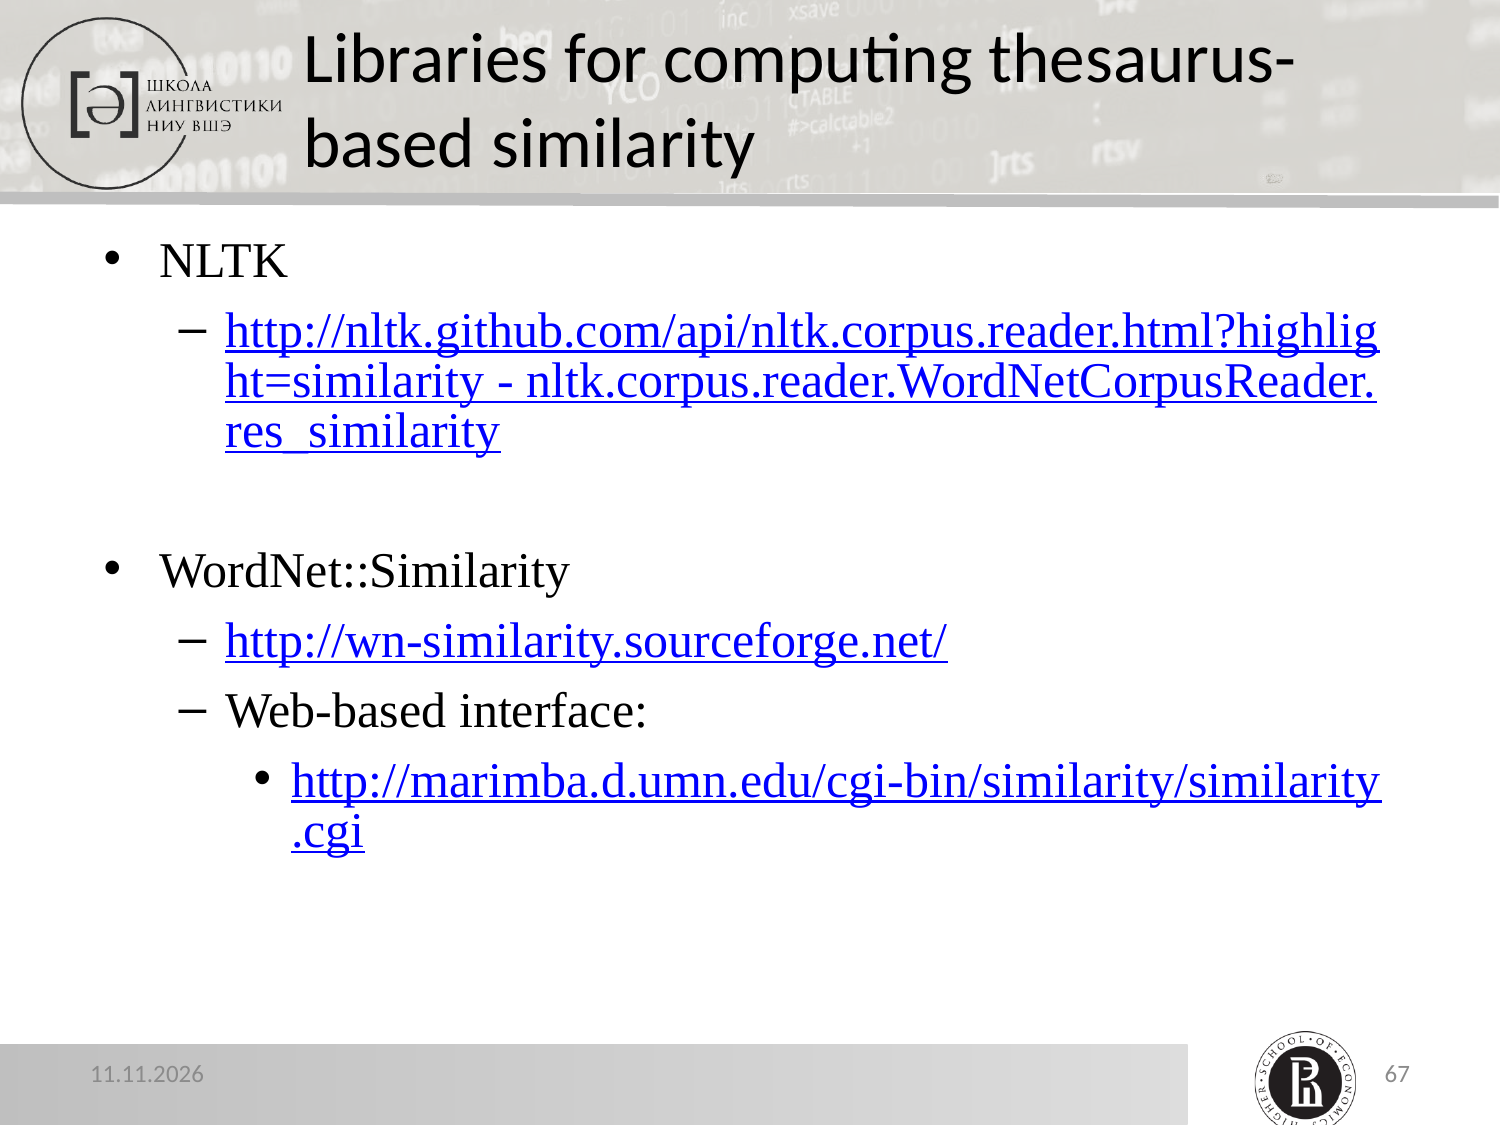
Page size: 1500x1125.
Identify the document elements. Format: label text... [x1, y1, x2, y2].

picture [1254, 1103, 1356, 1125]
picture [1254, 1031, 1356, 1042]
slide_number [75, 1042, 425, 1103]
slide_number 67 [1074, 1042, 1425, 1103]
title Libraries for computing thesaurus-based similarity [288, 2, 1483, 190]
list NLTK http://nltk.github.com/api/nltk.corpus.reader.html?highlight=similarity - nltk.corpus.reader.WordNetCorpusReader.res_similarity WordNet::Similarity http://wn-similarity.sourceforge.net/ Web-based interface: http://marimba.d.umn.edu/cgi-bin/similarity/similarity.cgi [88, 220, 1400, 976]
picture [17, 13, 282, 193]
